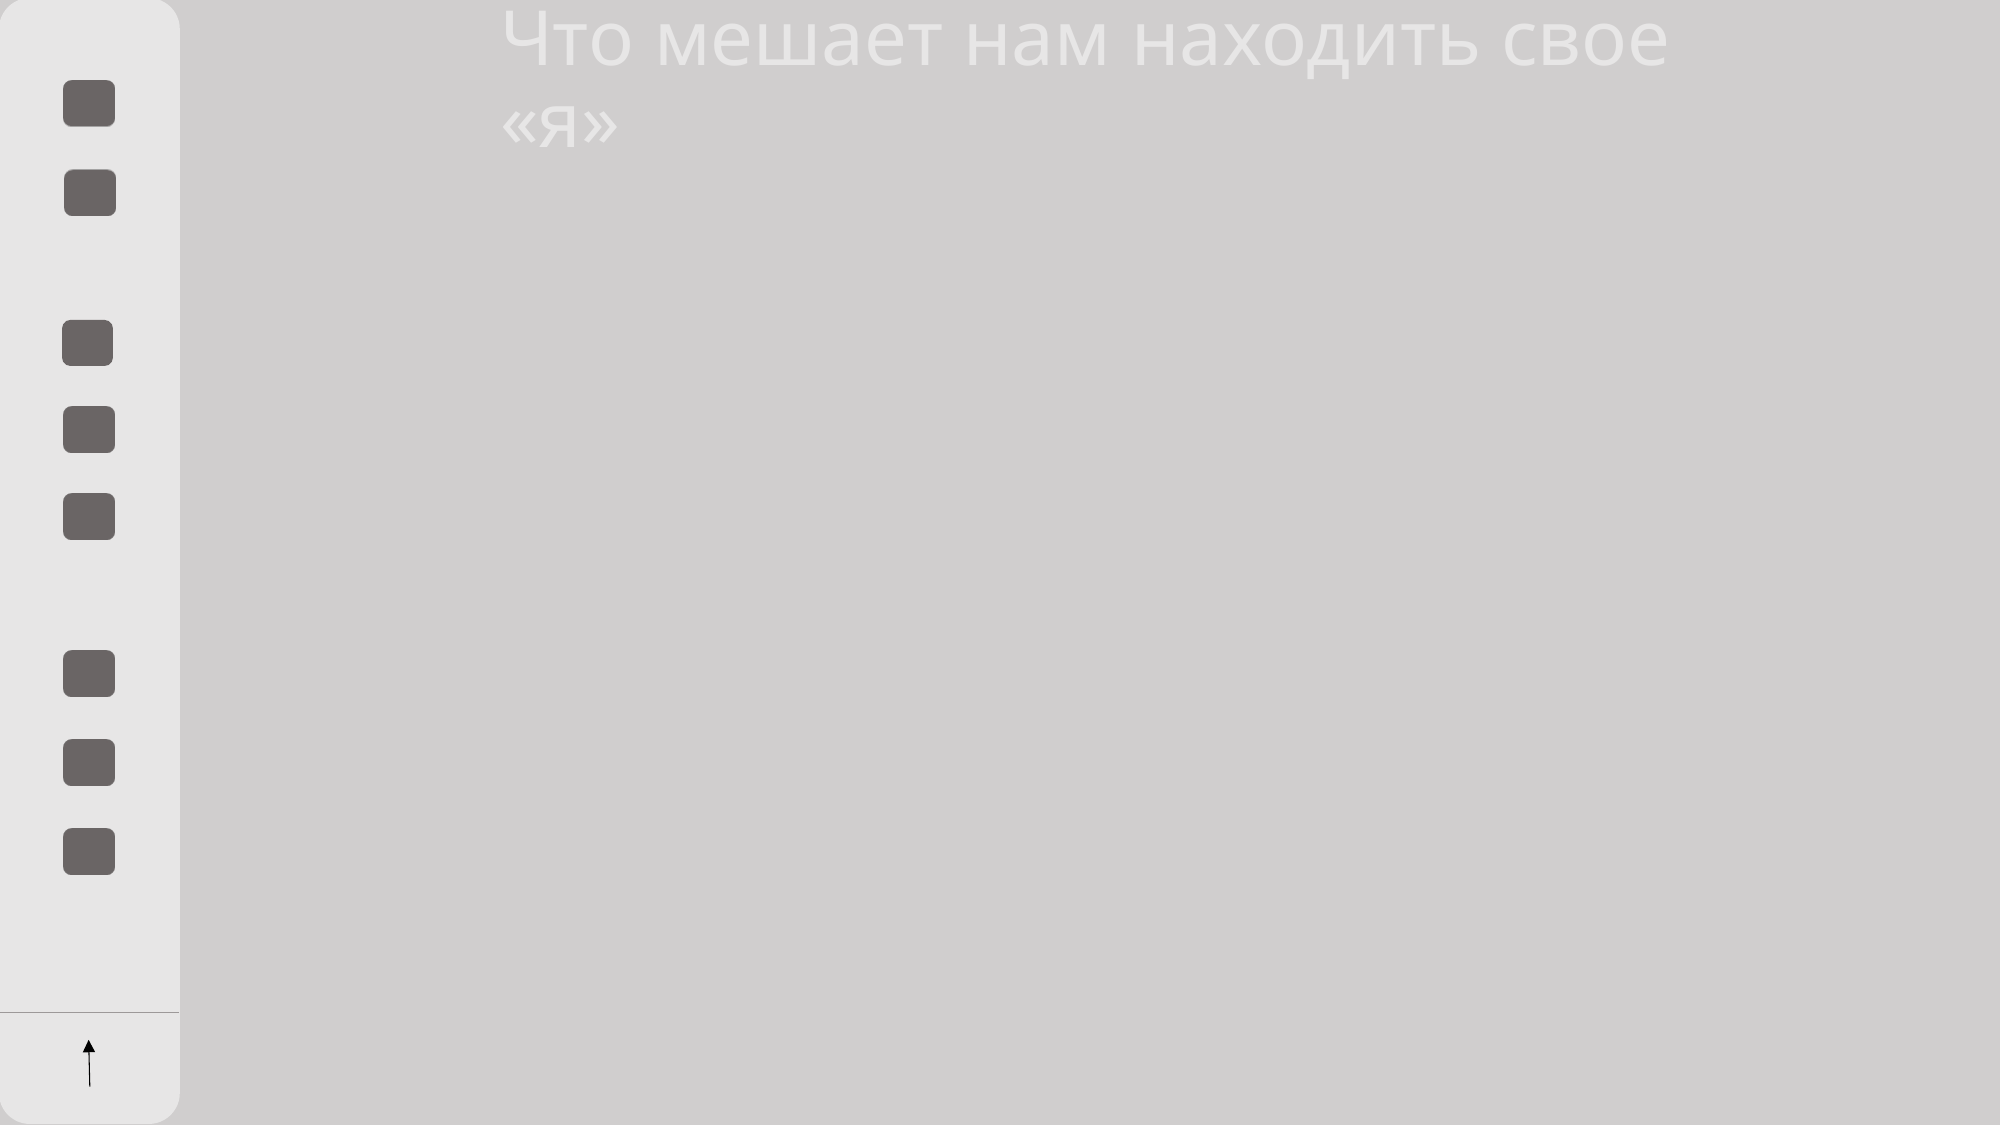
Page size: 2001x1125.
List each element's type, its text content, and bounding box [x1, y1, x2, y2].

picture [63, 739, 115, 786]
title Что мешает нам находить свое «я» [485, 0, 1692, 263]
picture [63, 406, 115, 453]
picture [63, 493, 115, 540]
picture [63, 650, 115, 697]
picture [63, 80, 116, 216]
picture [63, 828, 115, 875]
text_box [0, 0, 180, 1124]
text_box [62, 319, 113, 366]
